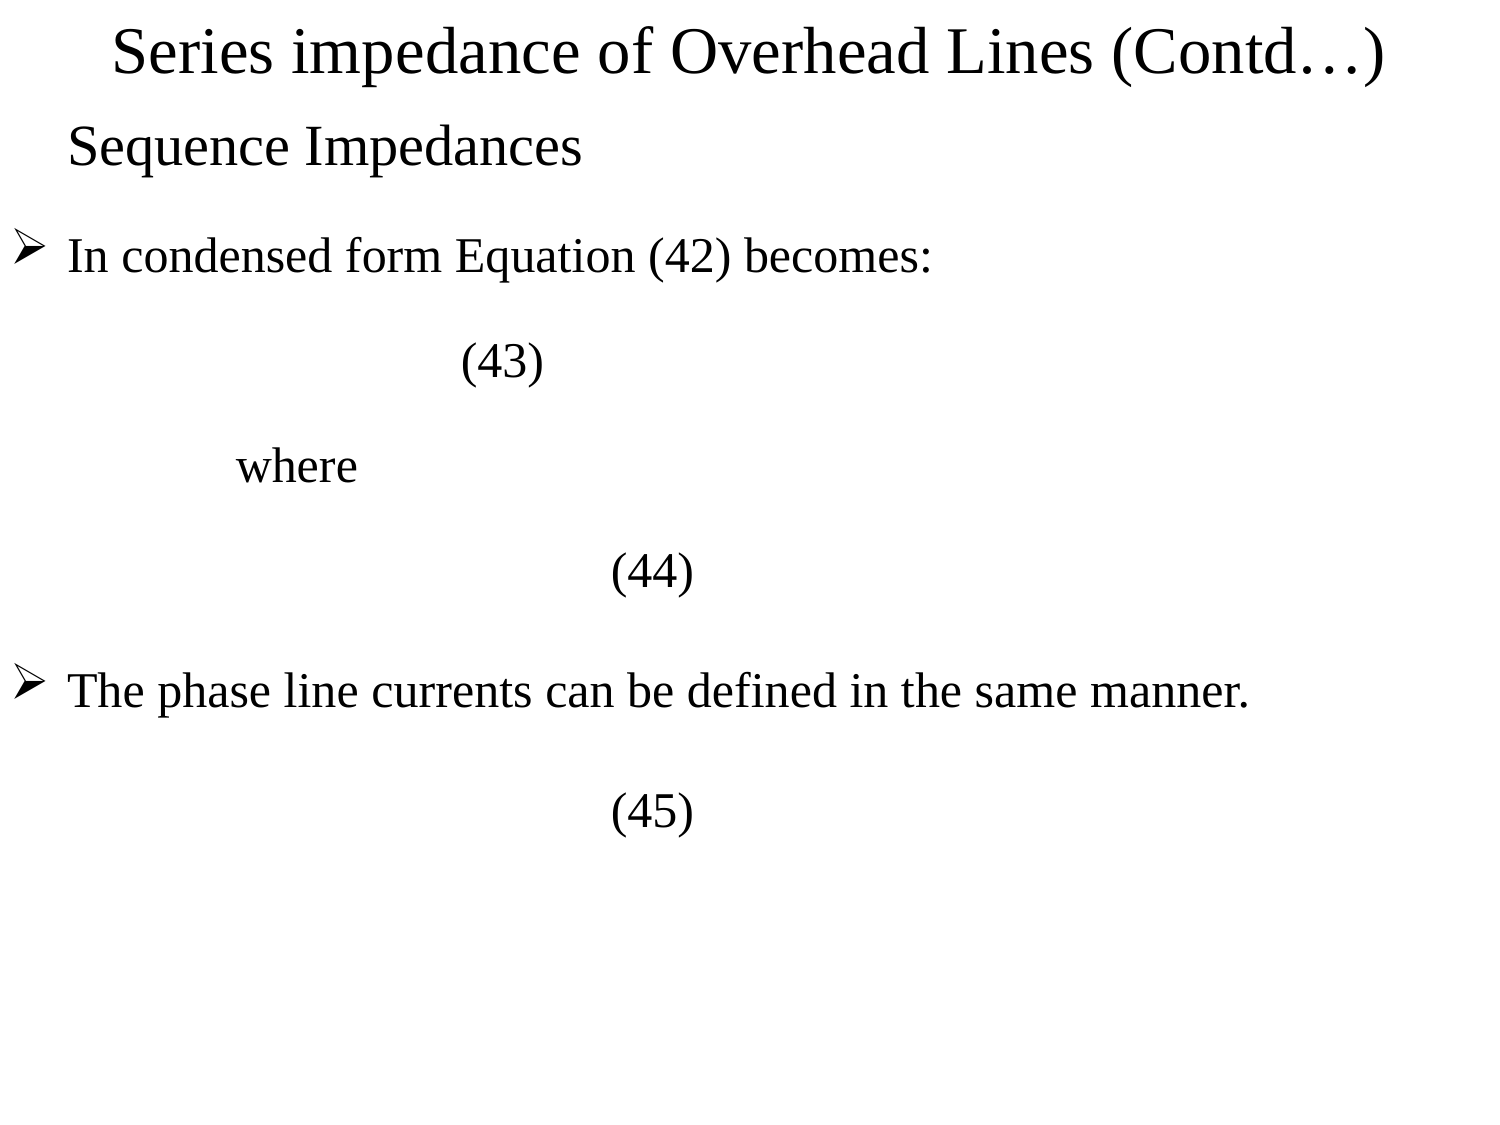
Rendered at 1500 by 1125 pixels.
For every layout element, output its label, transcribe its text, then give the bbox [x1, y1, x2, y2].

text_box Series impedance of Overhead Lines (Contd…) [0, 0, 1500, 95]
